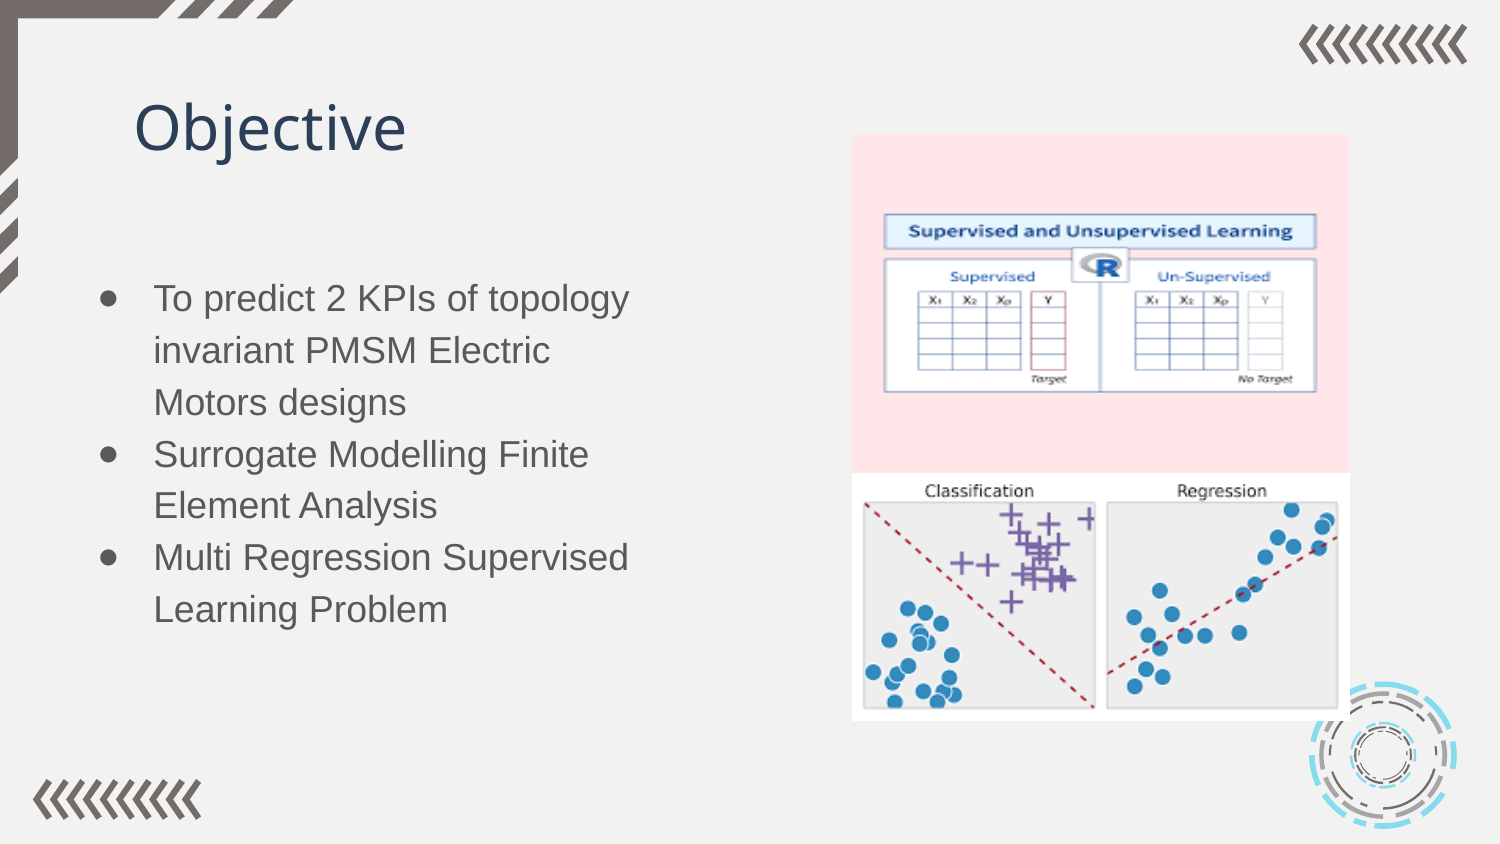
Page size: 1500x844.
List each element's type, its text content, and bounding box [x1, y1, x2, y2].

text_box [1308, 681, 1457, 830]
title Objective [118, 72, 1382, 167]
text_box To predict 2 KPIs of topology invariant PMSM Electric Motors designs Surrogate Modelling Finite Element Analysis Multi Regression Supervised Learning Problem [63, 252, 691, 645]
picture [852, 134, 1350, 721]
